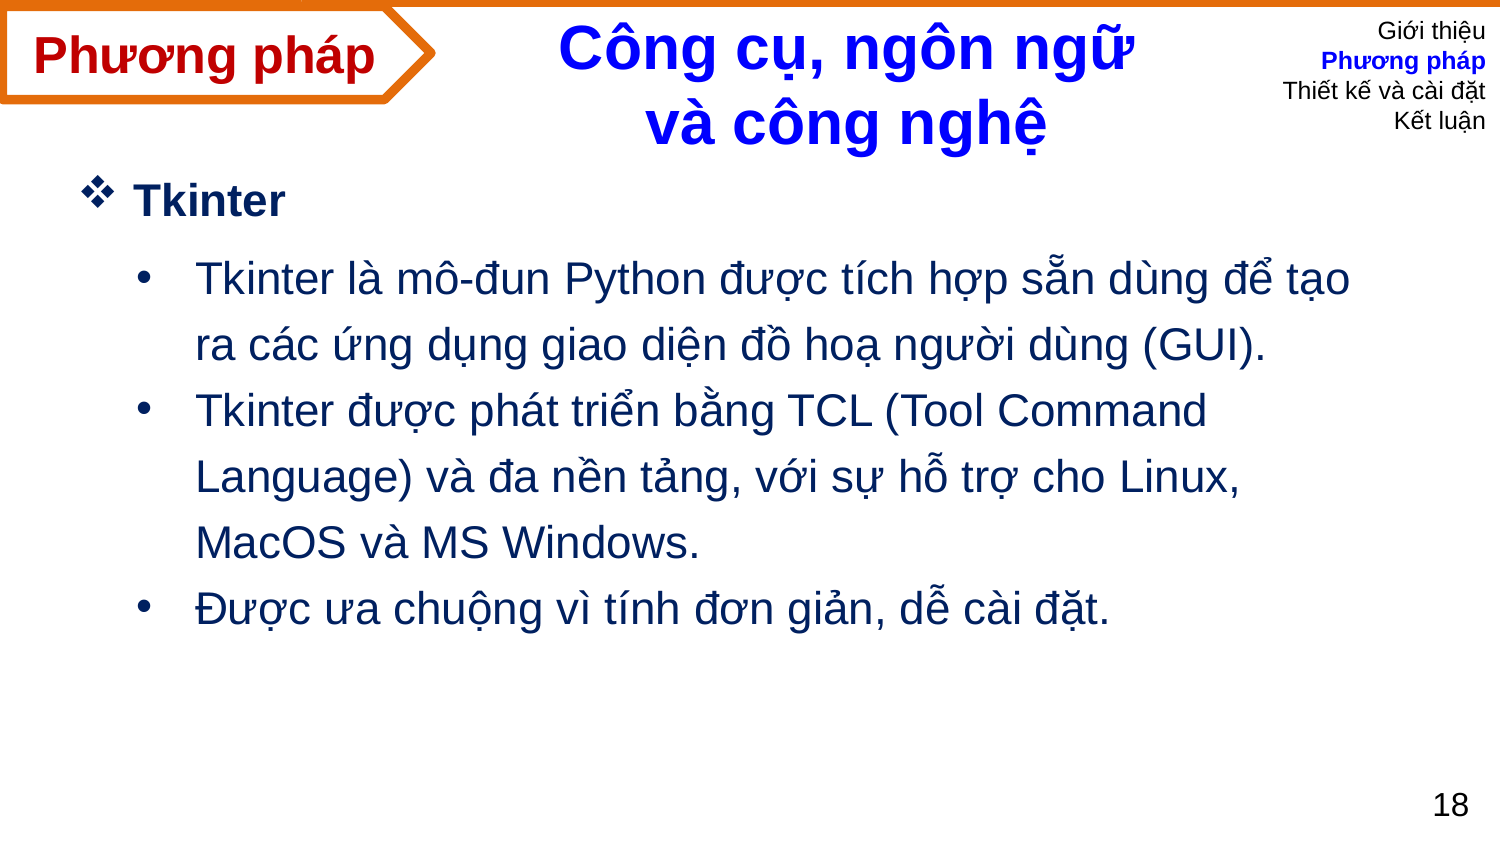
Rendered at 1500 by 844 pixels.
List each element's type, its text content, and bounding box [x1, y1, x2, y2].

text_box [0, 0, 1500, 8]
text_box Tkinter Tkinter là mô-đun Python được tích hợp sẵn dùng để tạo ra các ứng dụng giao diện đồ hoạ người dùng (GUI). Tkinter được phát triển bằng TCL (Tool Command Language) và đa nền tảng, với sự hỗ trợ cho Linux, MacOS và MS Windows. Được ưa chuộng vì tính đơn giản, dễ cài đặt. [62, 151, 1418, 641]
text_box 18 [1417, 776, 1495, 831]
text_box Giới thiệu Phương pháp Thiết kế và cài đặt Kết luận [1246, 14, 1500, 142]
text_box Công cụ, ngôn ngữ và công nghệ [519, 15, 1176, 165]
text_box Phương pháp [0, 15, 434, 102]
